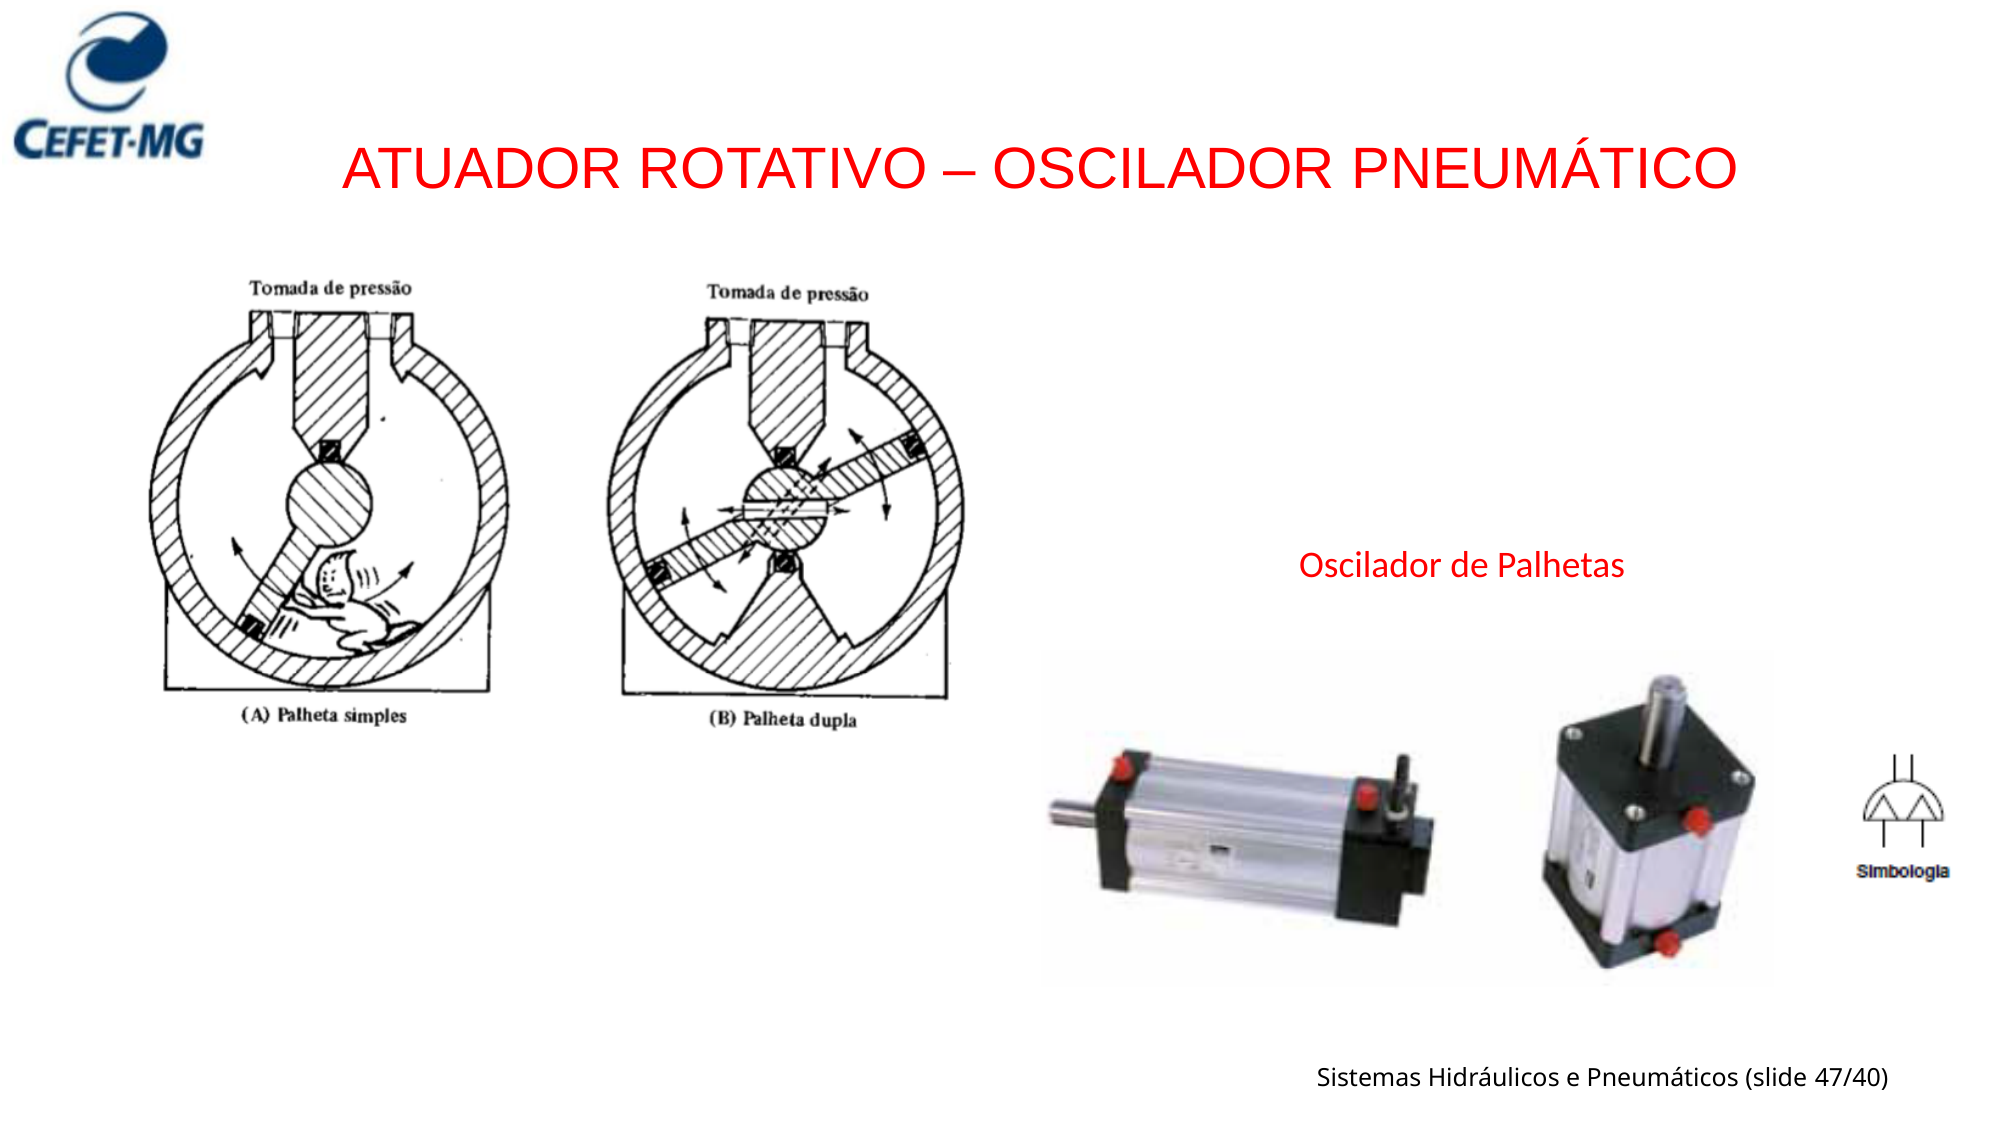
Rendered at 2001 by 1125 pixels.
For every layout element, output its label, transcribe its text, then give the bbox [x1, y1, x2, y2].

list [133, 261, 1000, 733]
picture [1040, 649, 1974, 1008]
picture [2, 5, 214, 170]
text_box Sistemas Hidráulicos e Pneumáticos (slide 47/40) [1197, 1059, 1904, 1103]
title ATUADOR ROTATIVO – OSCILADOR PNEUMÁTICO [178, 60, 1904, 279]
text_box Oscilador de Palhetas [1284, 532, 1670, 593]
